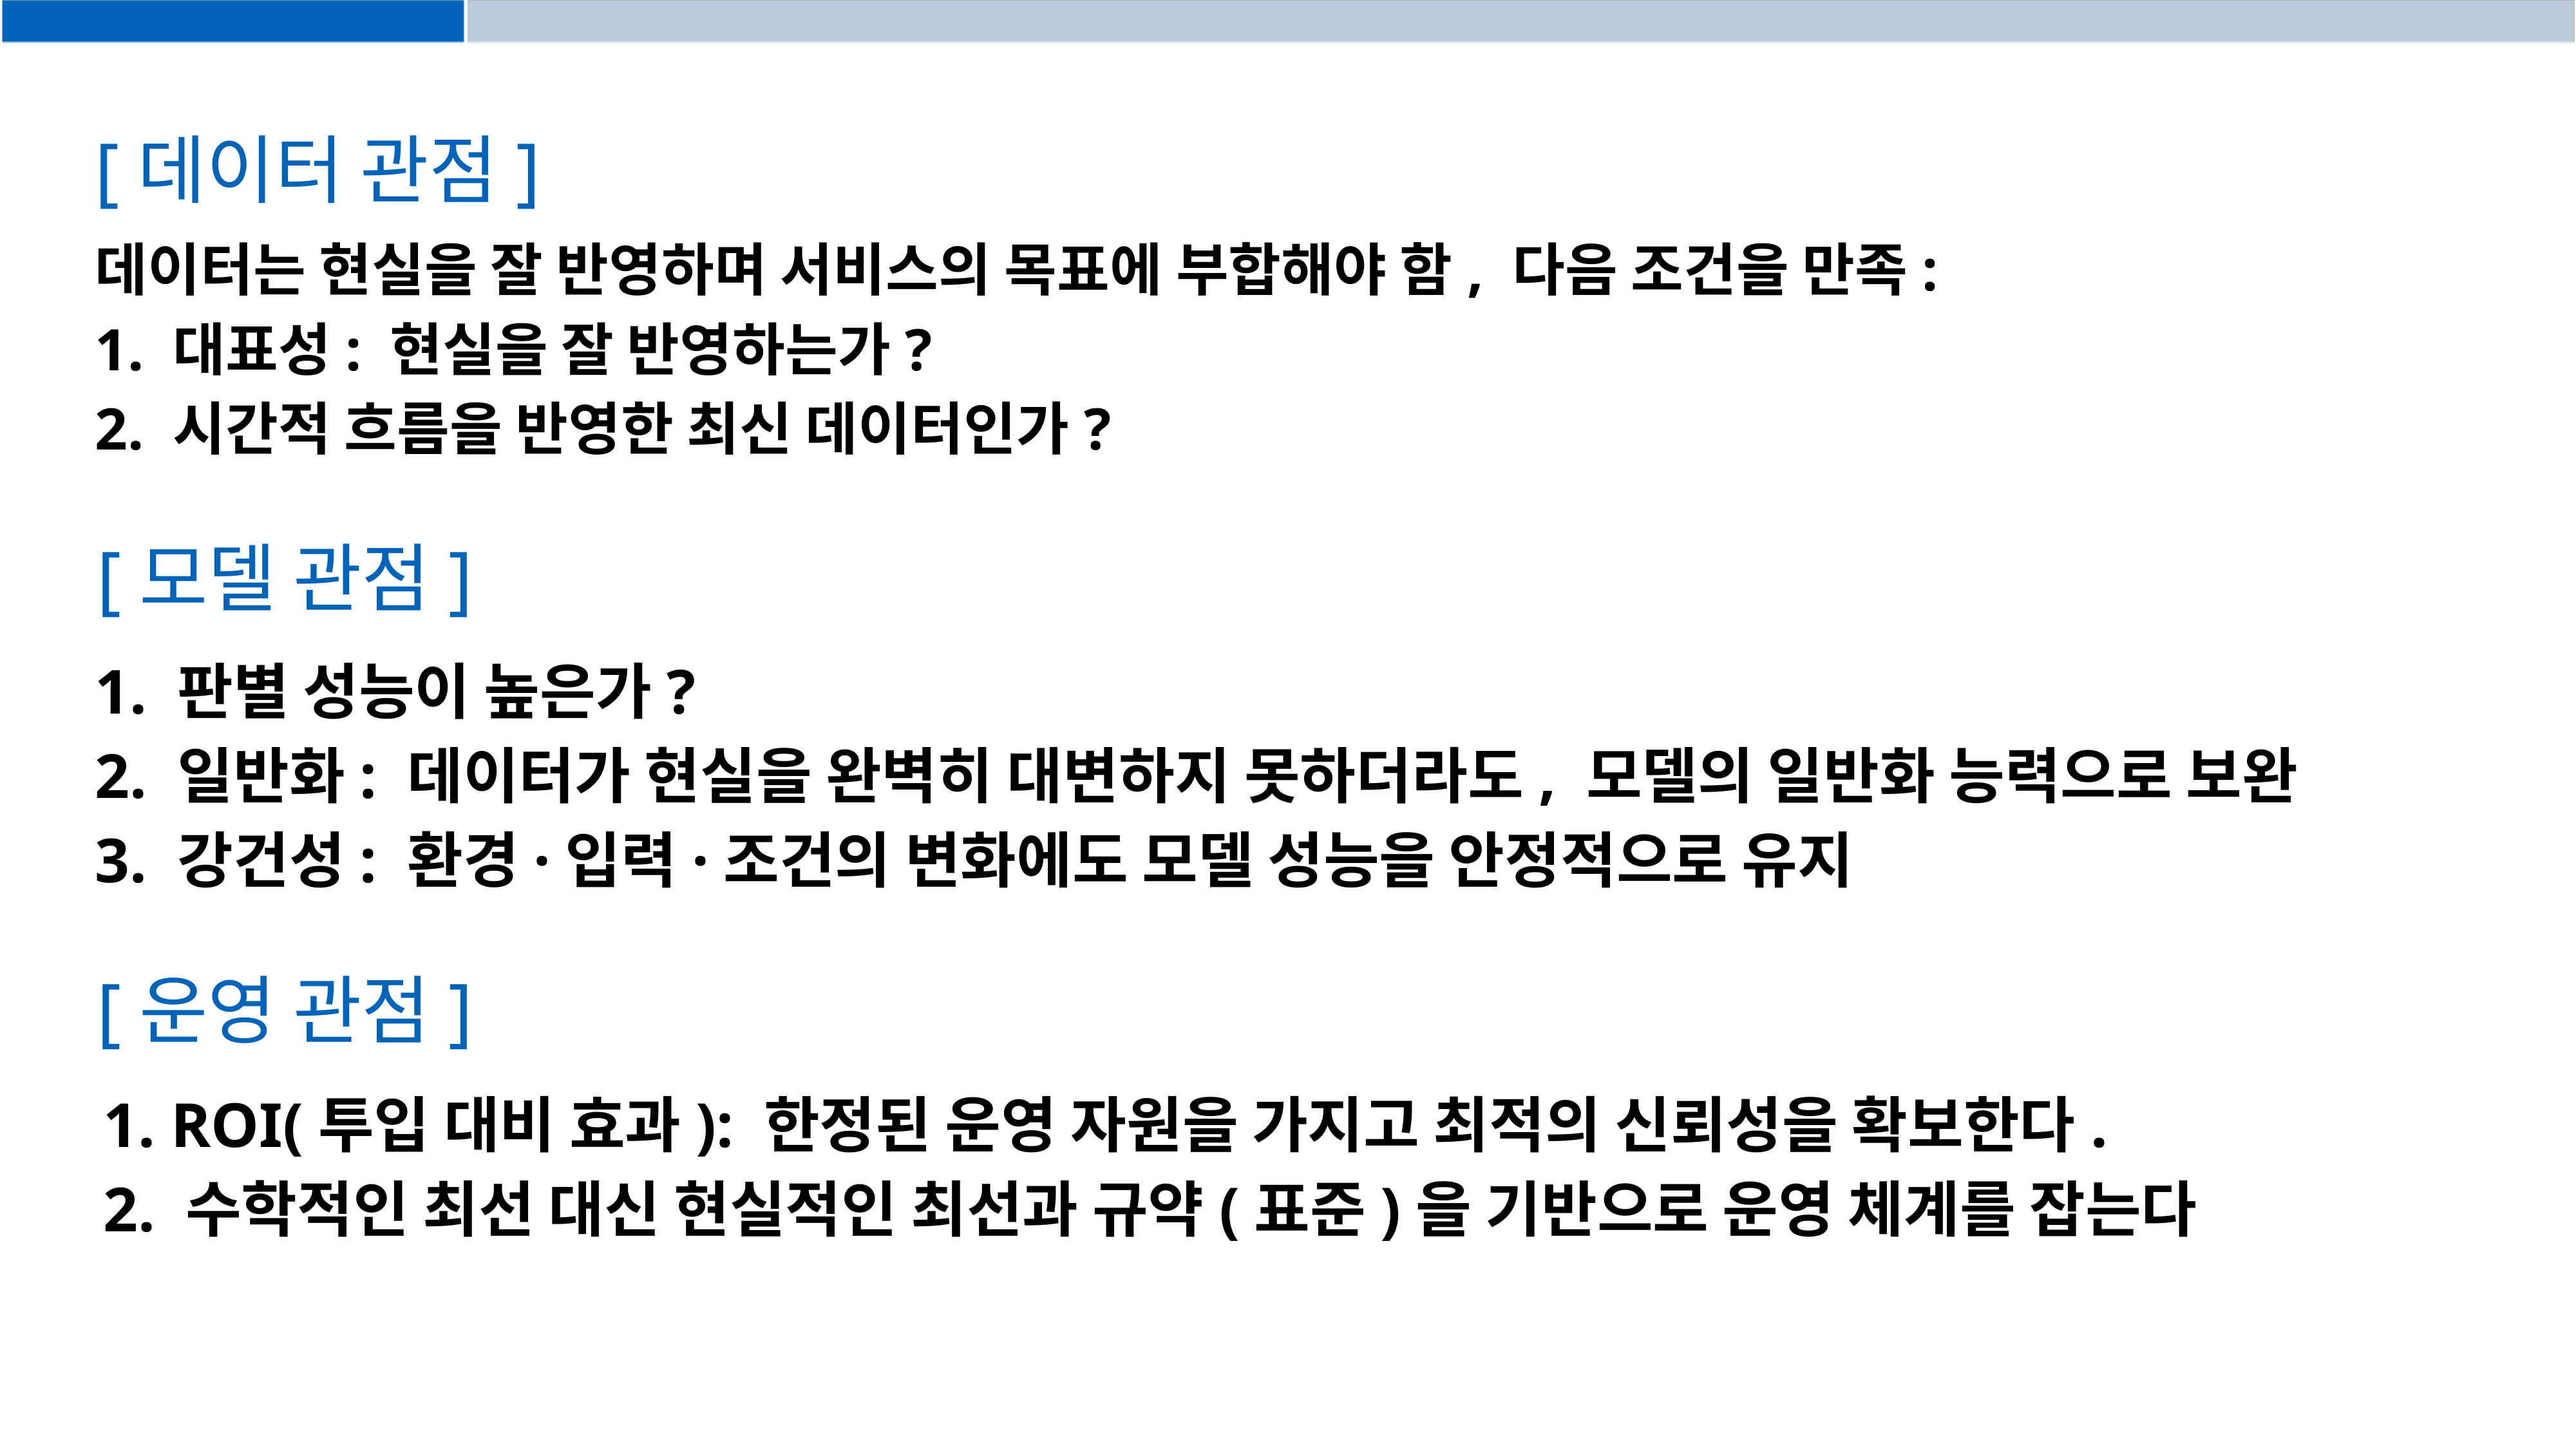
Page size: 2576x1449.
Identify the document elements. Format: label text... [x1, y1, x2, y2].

text_box [모델 관점] [96, 516, 2504, 641]
picture [0, 0, 2576, 44]
text_box [데이터 관점] [95, 108, 2503, 234]
text_box 1. 판별 성능이 높은가? 2. 일반화: 데이터가 현실을 완벽히 대변하지 못하더라도, 모델의 일반화 능력으로 보완 3. 강건성: 환경·입력·조건의 변화에도 모델 성능을 안정적으로 유지 [95, 641, 2313, 896]
text_box 데이터는 현실을 잘 반영하며 서비스의 목표에 부합해야 함, 다음 조건을 만족: 1. 대표성: 현실을 잘 반영하는가? 2. 시간적 흐름을 반영한 최신 데이터인가? [95, 233, 2312, 474]
text_box [운영 관점] [96, 948, 2504, 1074]
text_box 1. ROI(투입 대비 효과): 한정된 운영 자원을 가지고 최적의 신뢰성을 확보한다. 2. 수학적인 최선 대신 현실적인 최선과 규약(표준)을 기반으로 운영 체계를 잡는다 [103, 1074, 2576, 1245]
